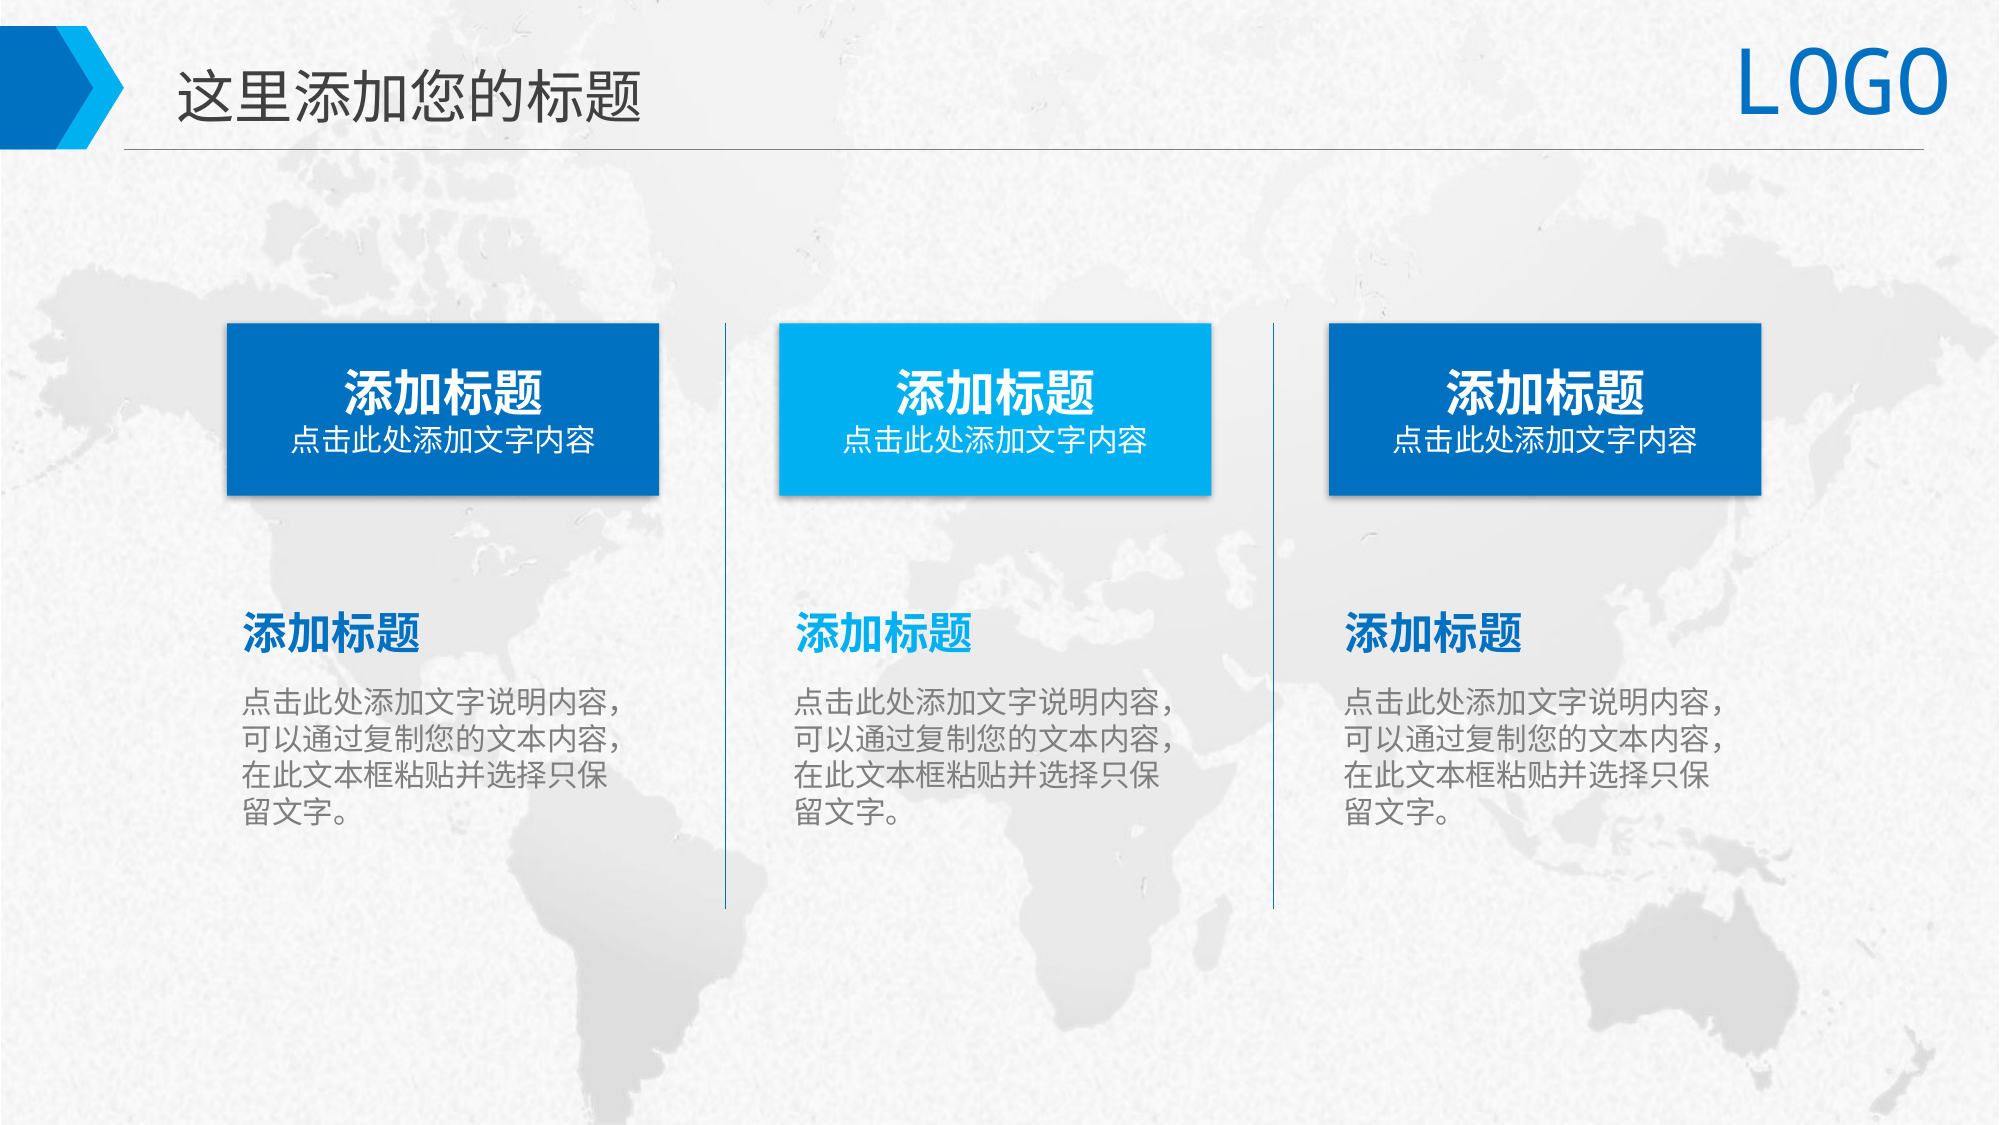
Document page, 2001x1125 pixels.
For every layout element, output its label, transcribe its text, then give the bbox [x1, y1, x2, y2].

text_box 添加标题 点击此处添加文字内容 [224, 320, 662, 499]
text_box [1328, 597, 1731, 840]
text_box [226, 597, 629, 840]
text_box 添加标题 点击此处添加文字内容 [1326, 320, 1765, 499]
text_box 这里添加您的标题 [161, 52, 969, 138]
text_box 添加标题 点击此处添加文字内容 [776, 320, 1215, 499]
picture [1, 0, 1999, 1125]
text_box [779, 597, 1181, 840]
